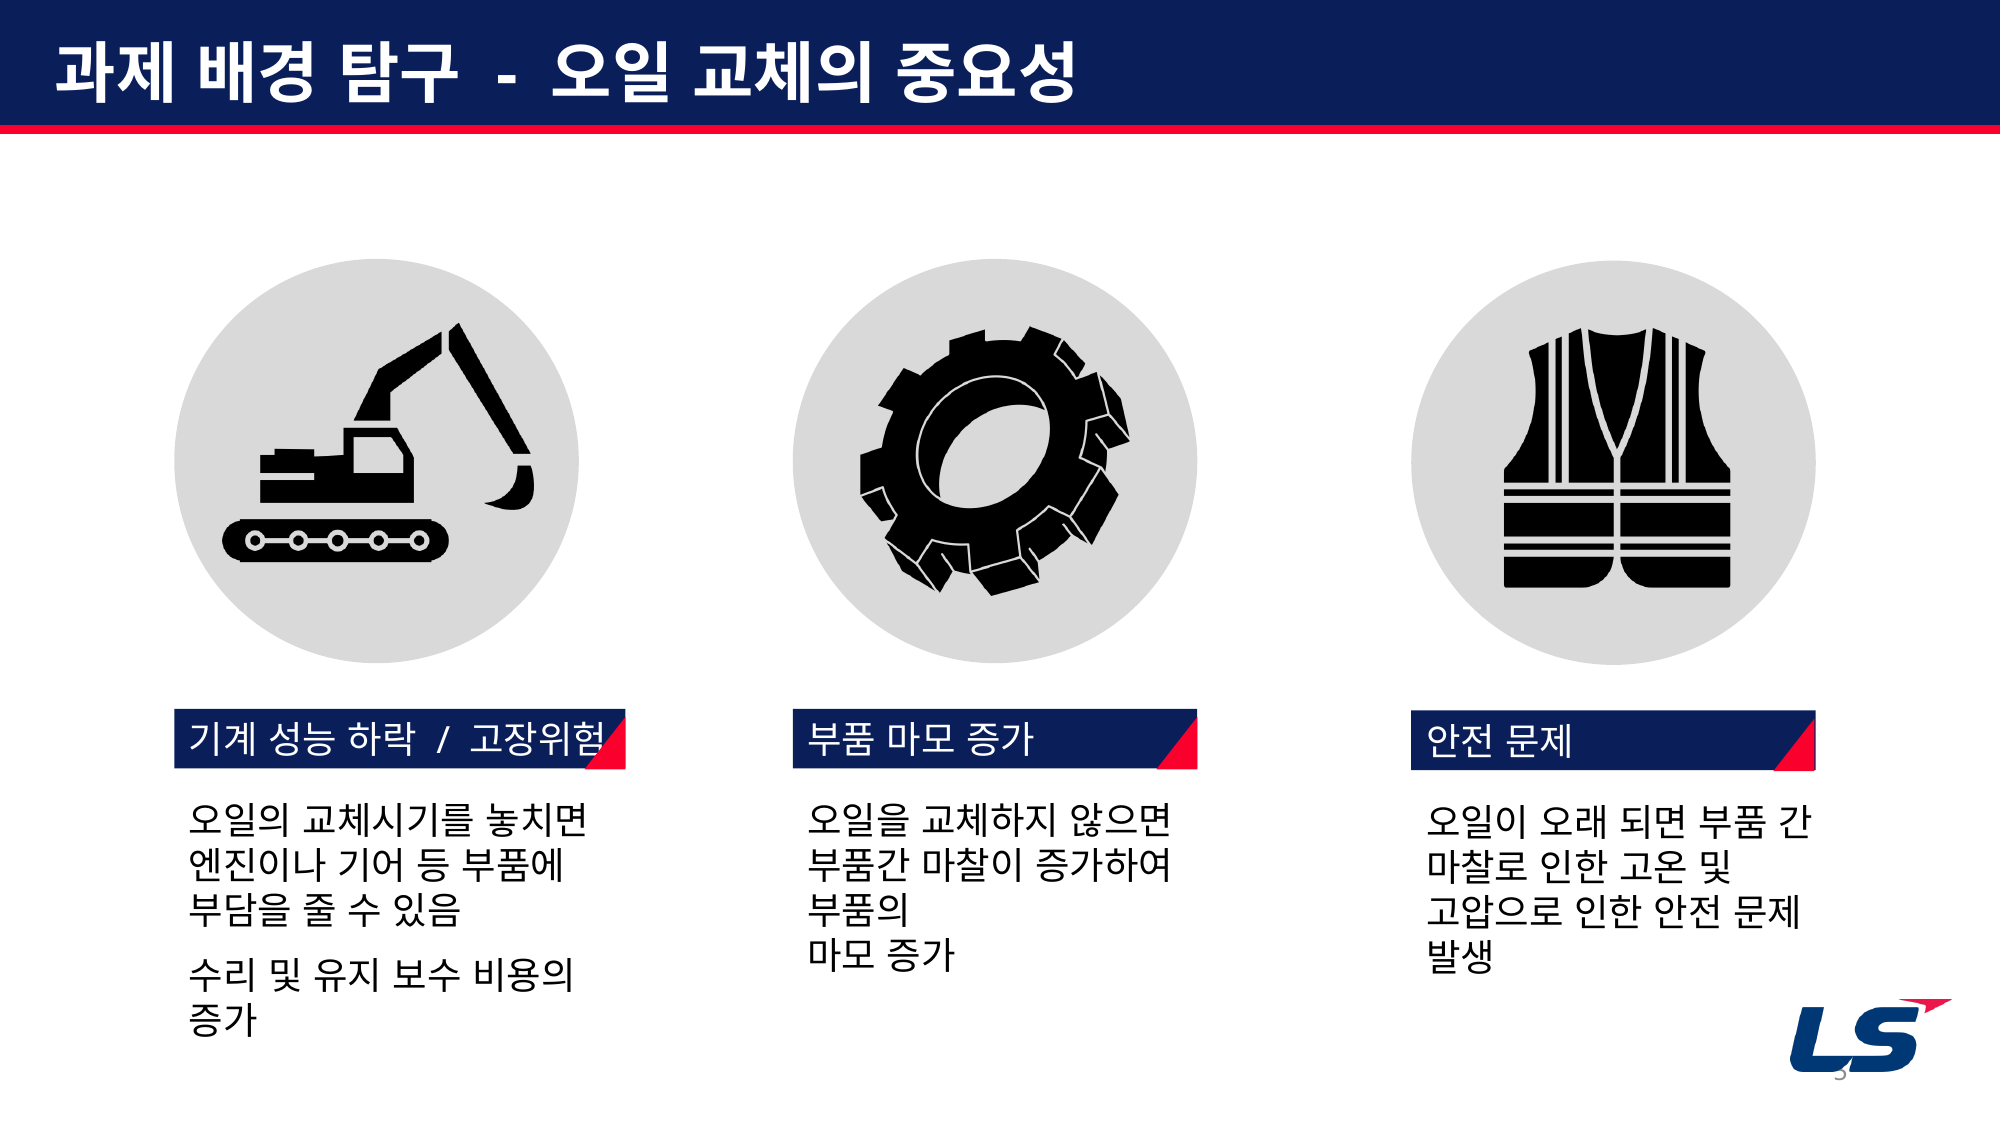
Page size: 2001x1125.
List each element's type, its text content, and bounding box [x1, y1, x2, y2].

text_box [174, 258, 1863, 1012]
text_box 과제 배경 탐구 - 오일 교체의 중요성 [40, 23, 1975, 119]
slide_number 5 [1412, 1042, 1863, 1103]
text_box [0, 0, 2000, 125]
picture [1790, 999, 1952, 1073]
